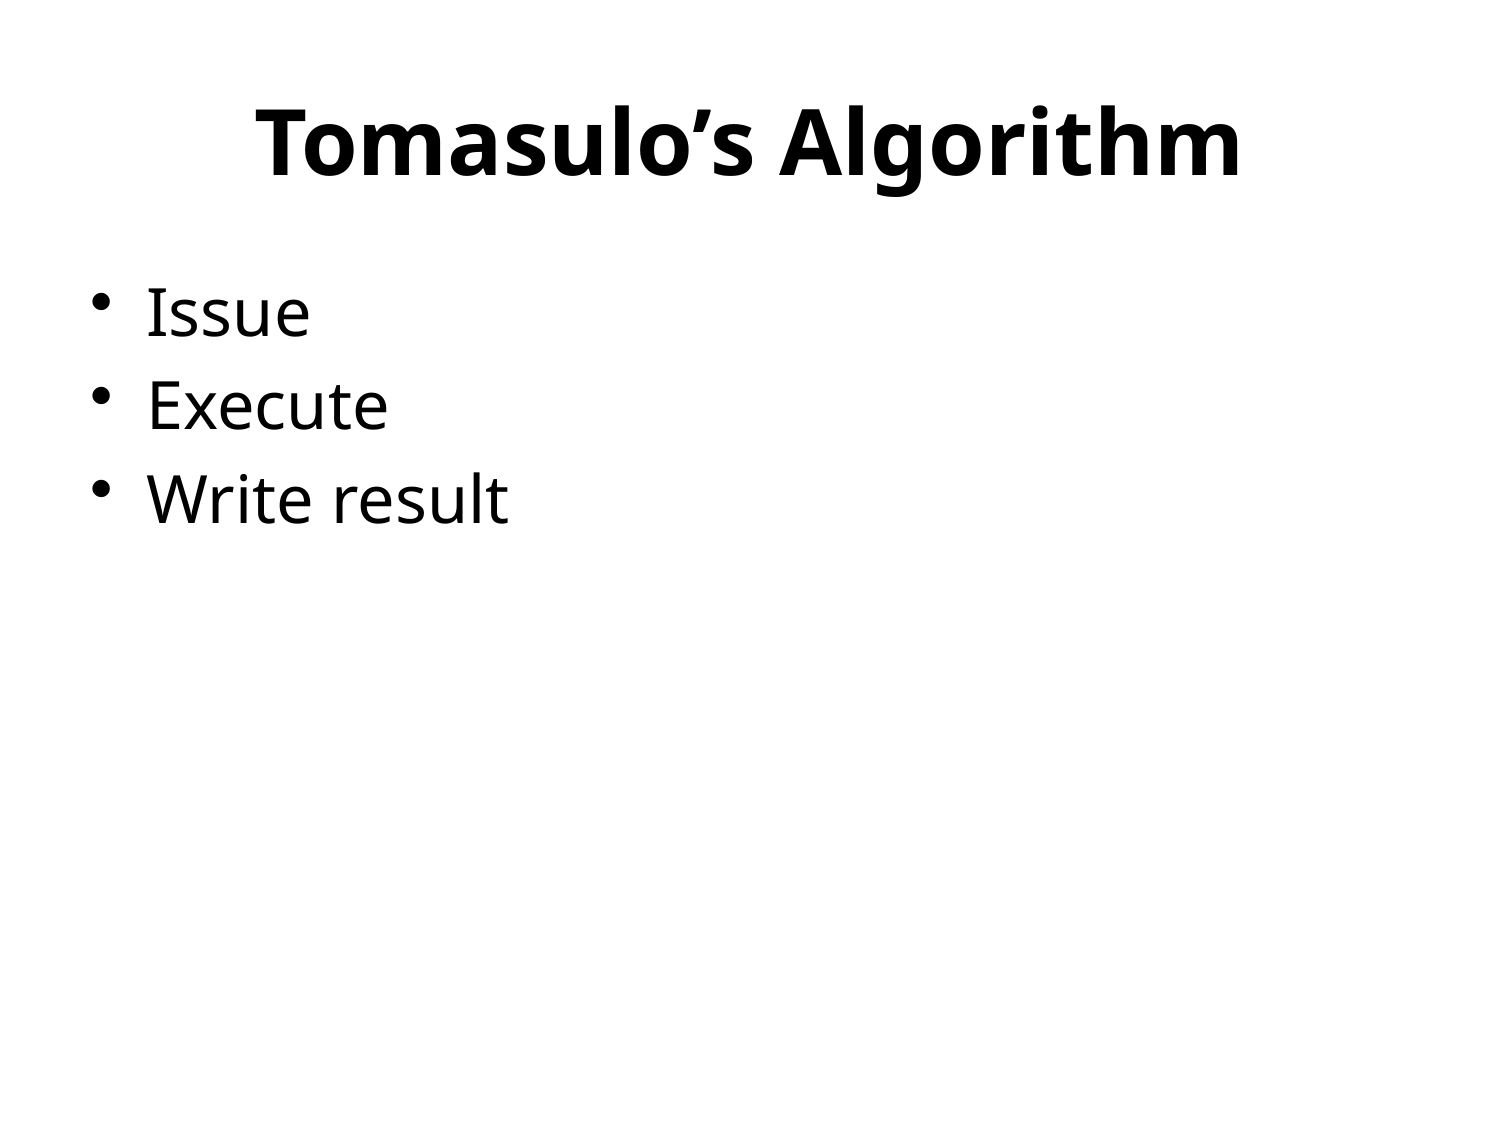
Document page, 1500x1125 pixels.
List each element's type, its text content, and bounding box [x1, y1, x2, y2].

list Issue Execute Write result [75, 262, 1500, 1005]
title Tomasulo’s Algorithm [0, 45, 1500, 233]
